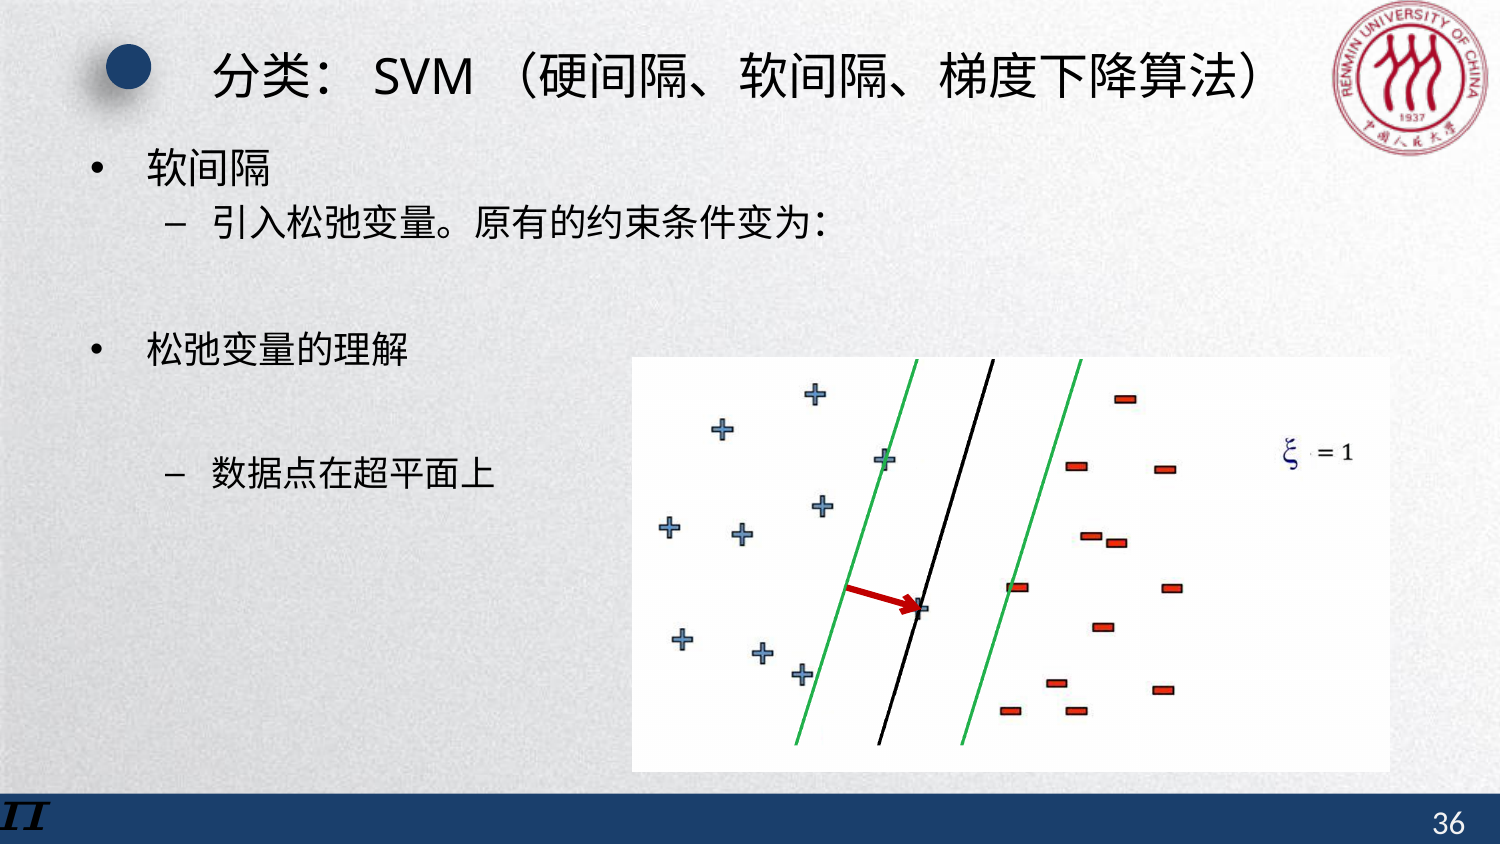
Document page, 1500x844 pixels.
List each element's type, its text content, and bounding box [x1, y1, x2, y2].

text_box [846, 587, 922, 610]
picture [0, 0, 1500, 793]
title 分类：SVM（硬间隔、软间隔、梯度下降算法） [75, 33, 1425, 116]
